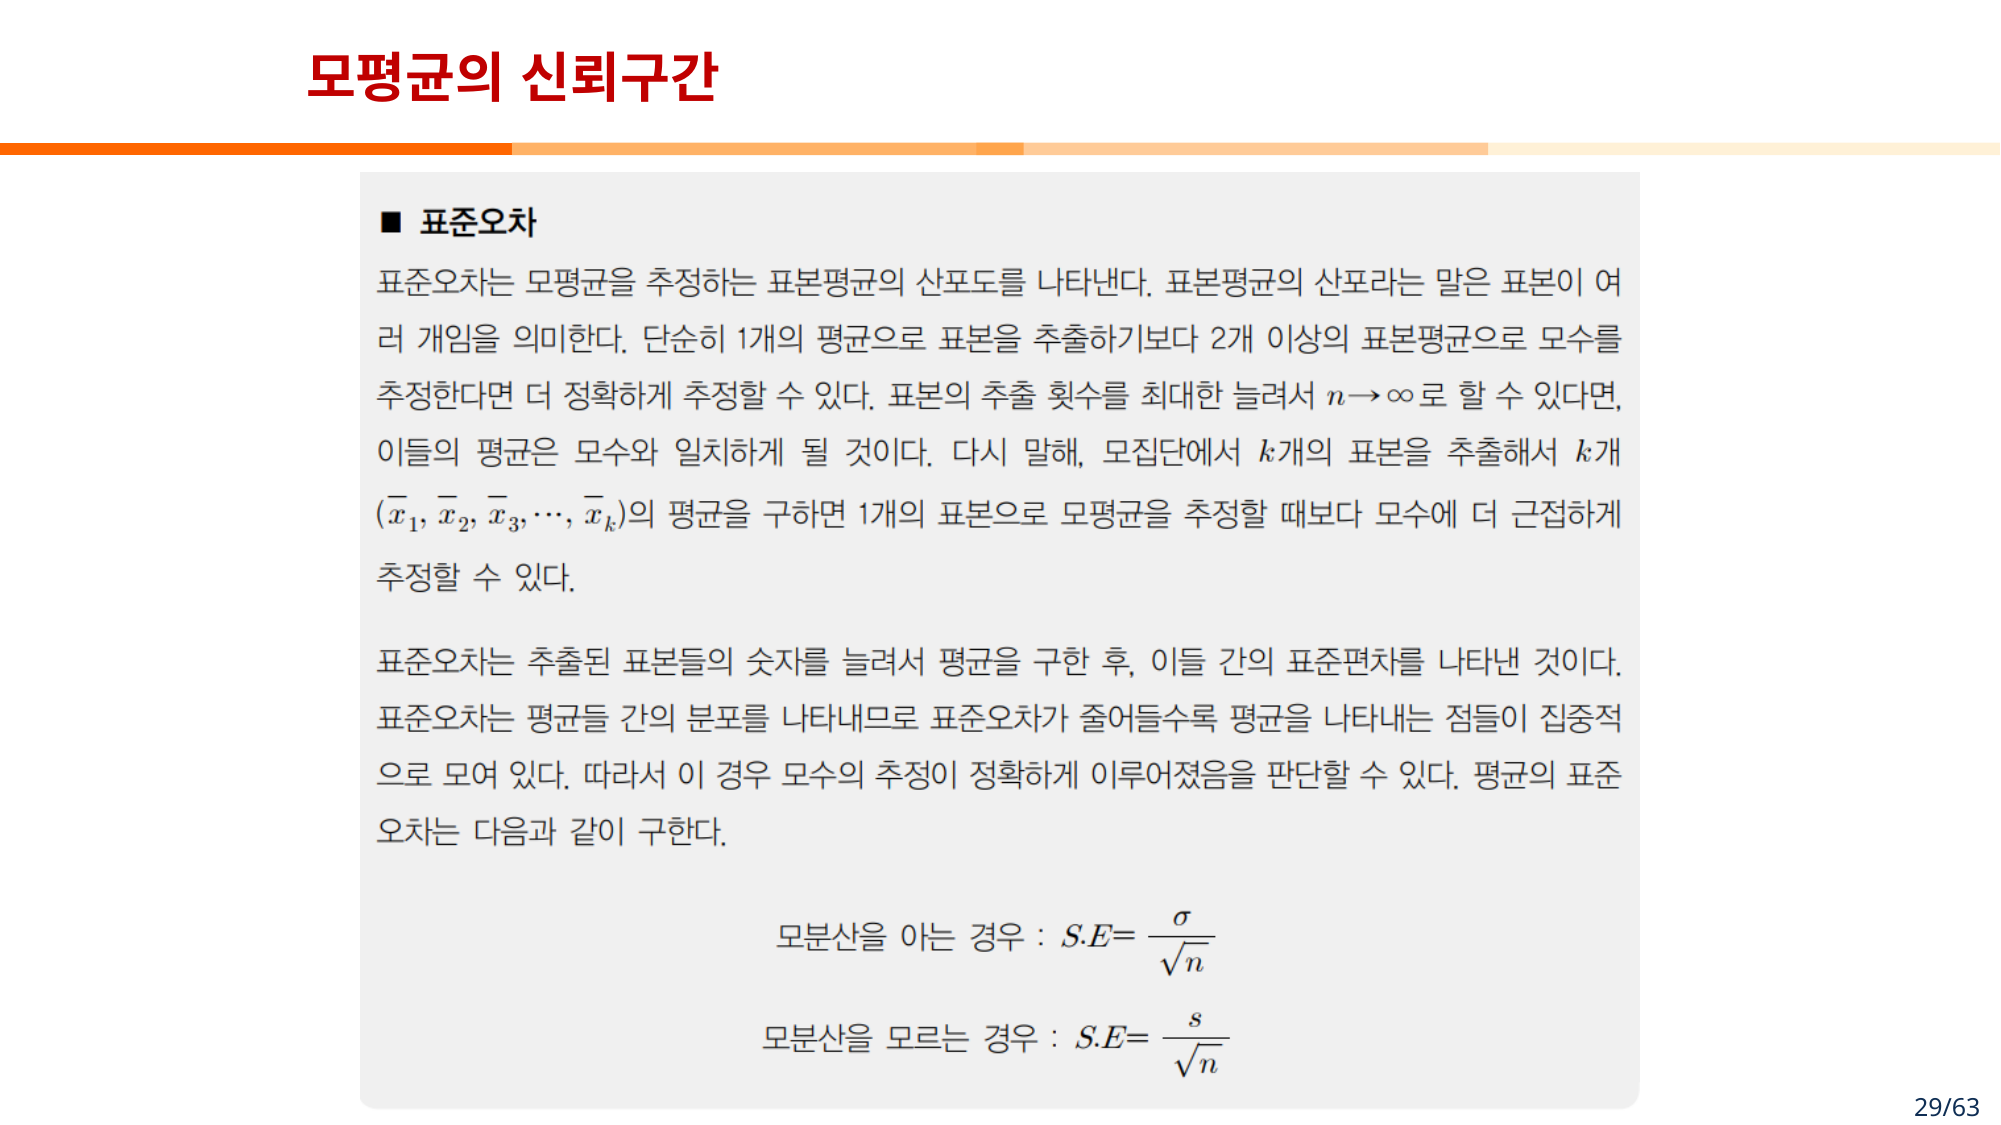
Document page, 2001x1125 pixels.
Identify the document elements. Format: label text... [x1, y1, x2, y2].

picture [360, 172, 1640, 1115]
title 모평균의 신뢰구간 [291, 31, 1532, 122]
